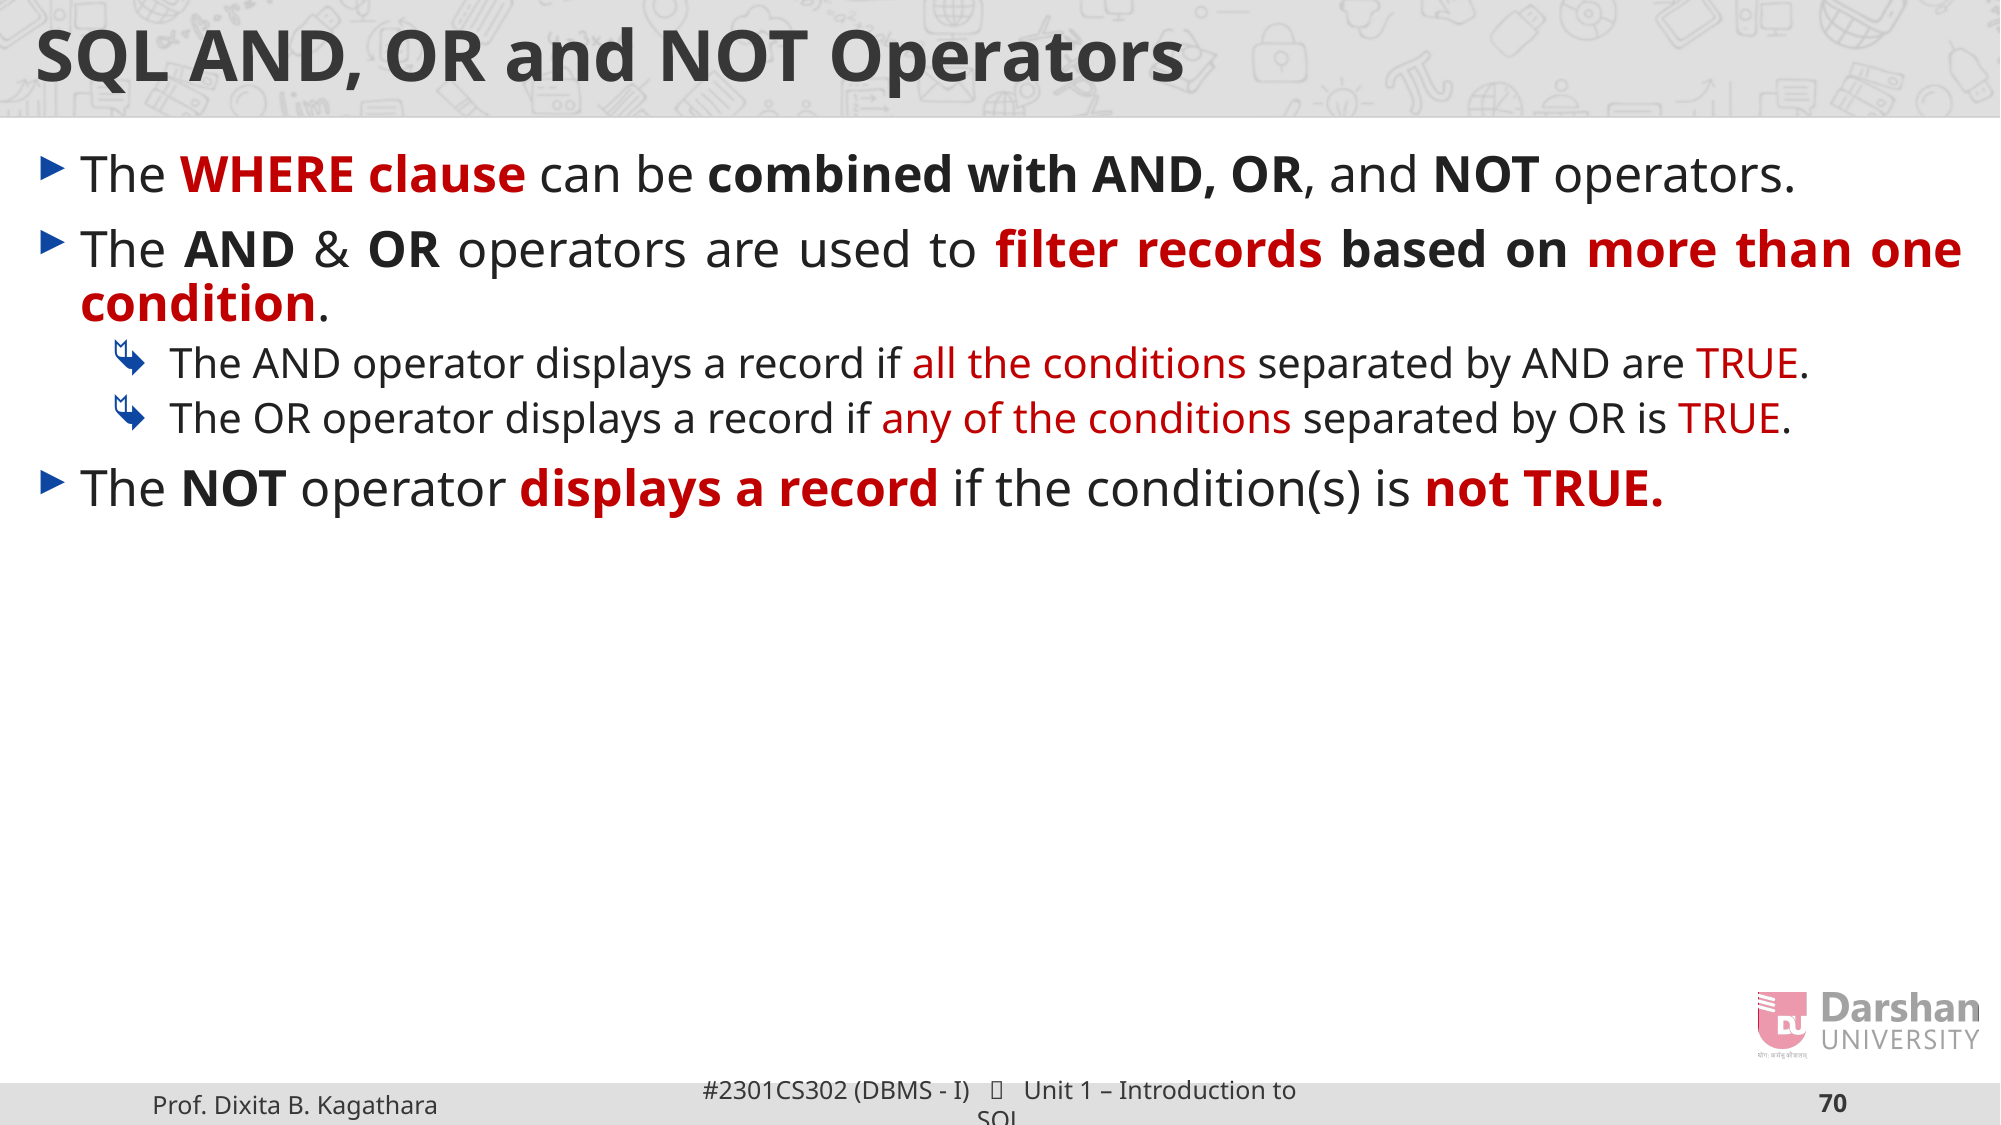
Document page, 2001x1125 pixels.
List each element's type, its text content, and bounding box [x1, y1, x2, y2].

list The WHERE clause can be combined with AND, OR, and NOT operators. The AND & OR operators are used to filter records based on more than one condition. The AND operator displays a record if all the conditions separated by AND are TRUE. The OR operator displays a record if any of the conditions separated by OR is TRUE. The NOT operator displays a record if the condition(s) is not TRUE. [21, 141, 1979, 1059]
title SQL AND, OR and NOT Operators [0, 0, 2000, 117]
